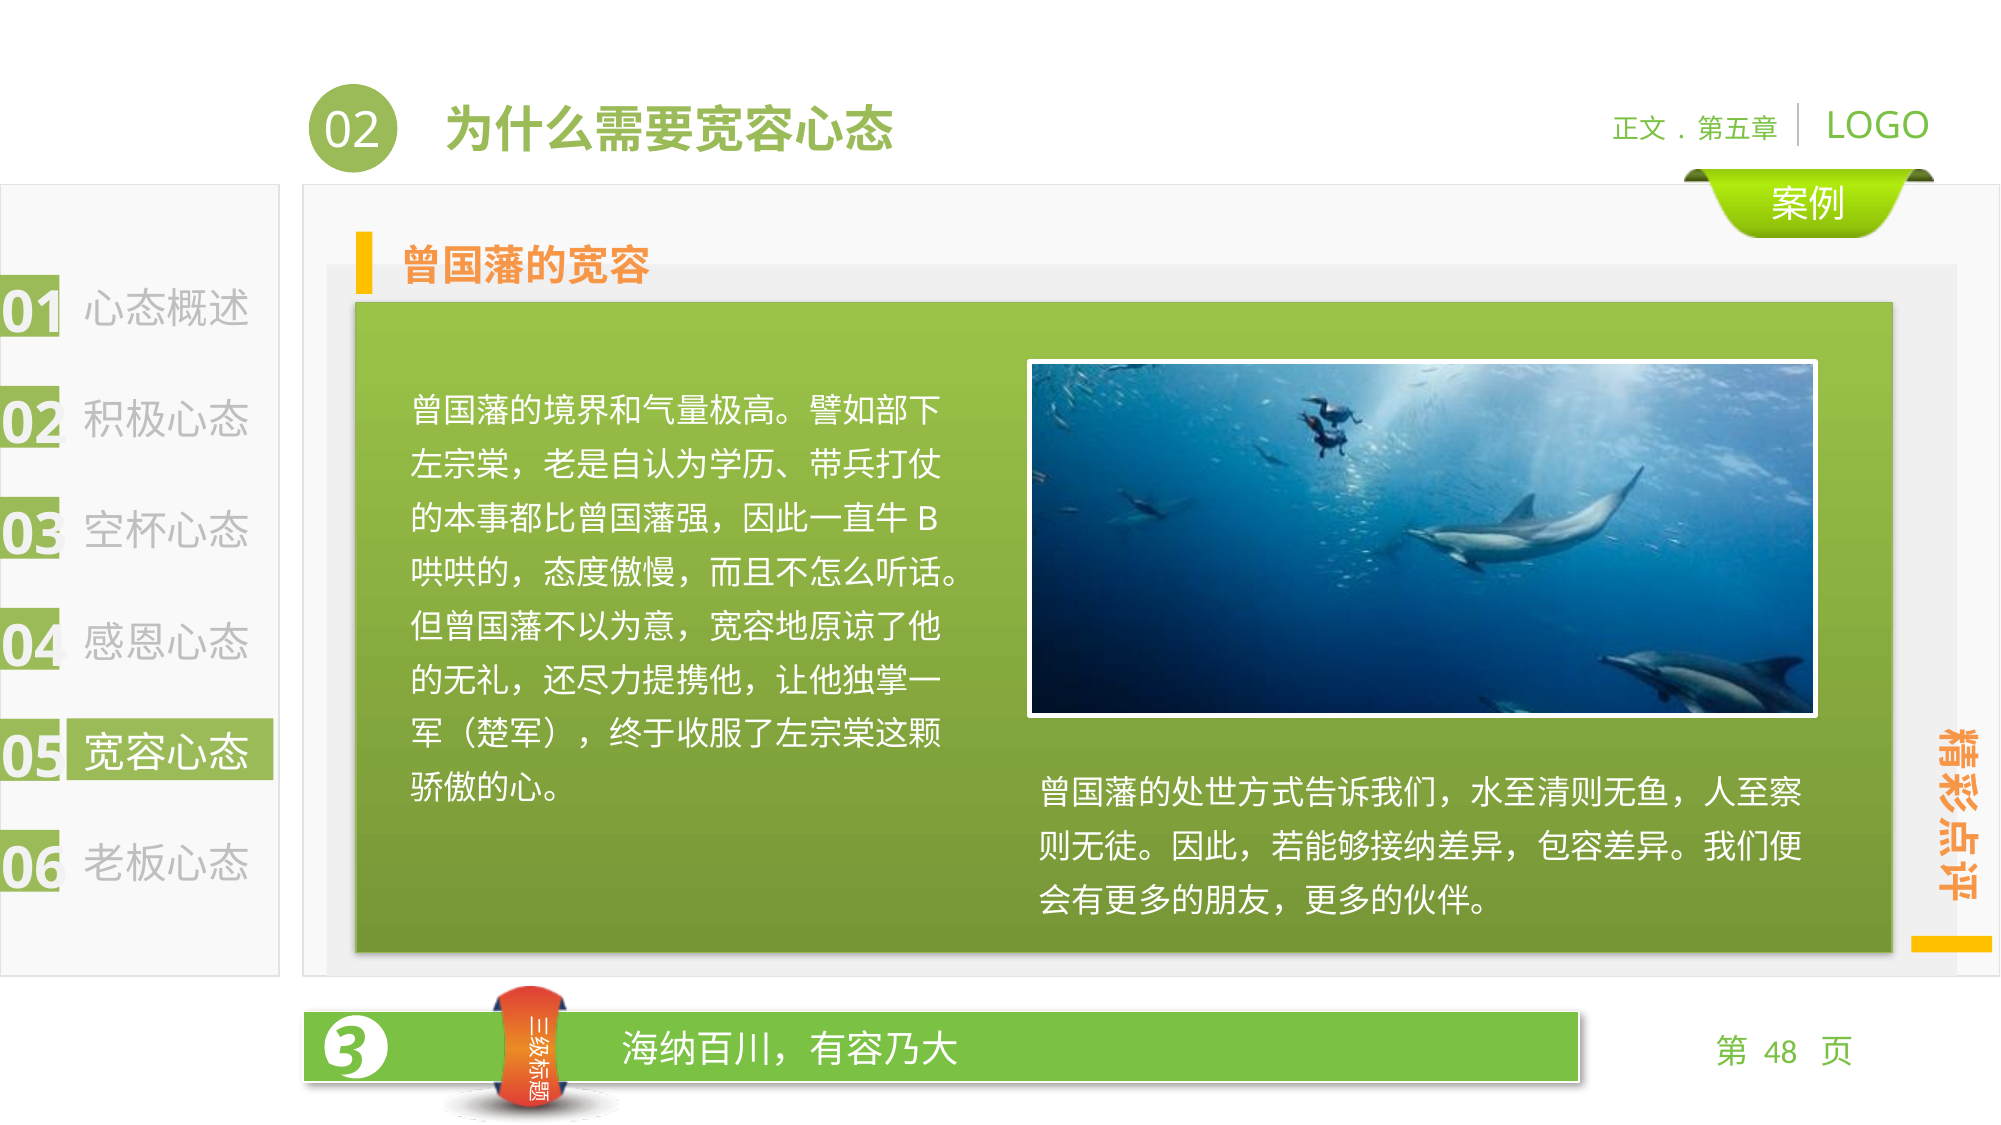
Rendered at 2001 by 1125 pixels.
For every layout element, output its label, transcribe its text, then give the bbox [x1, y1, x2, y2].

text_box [302, 986, 1580, 1123]
text_box [356, 231, 373, 294]
text_box 曾国藩的境界和气量极高。譬如部下左宗棠，老是自认为学历、带兵打仗的本事都比曾国藩强，因此一直牛B哄哄的，态度傲慢，而且不怎么听话。但曾国藩不以为意，宽容地原谅了他的无礼，还尽力提携他，让他独掌一军（楚军），终于收服了左宗棠这颗骄傲的心。 [395, 368, 977, 814]
picture [1684, 168, 1934, 238]
text_box [326, 264, 1957, 976]
text_box 曾国藩的宽容 [385, 231, 868, 297]
picture [1029, 361, 1816, 717]
text_box 曾国藩的处世方式告诉我们，水至清则无鱼，人至察则无徒。因此，若能够接纳差异，包容差异。我们便会有更多的朋友，更多的伙伴。 [1023, 749, 1851, 927]
text_box [355, 302, 1893, 953]
text_box 为什么需要宽容心态 [444, 90, 1024, 166]
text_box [308, 83, 398, 173]
text_box 精彩点评 [1911, 435, 1993, 917]
text_box [1911, 935, 1993, 953]
